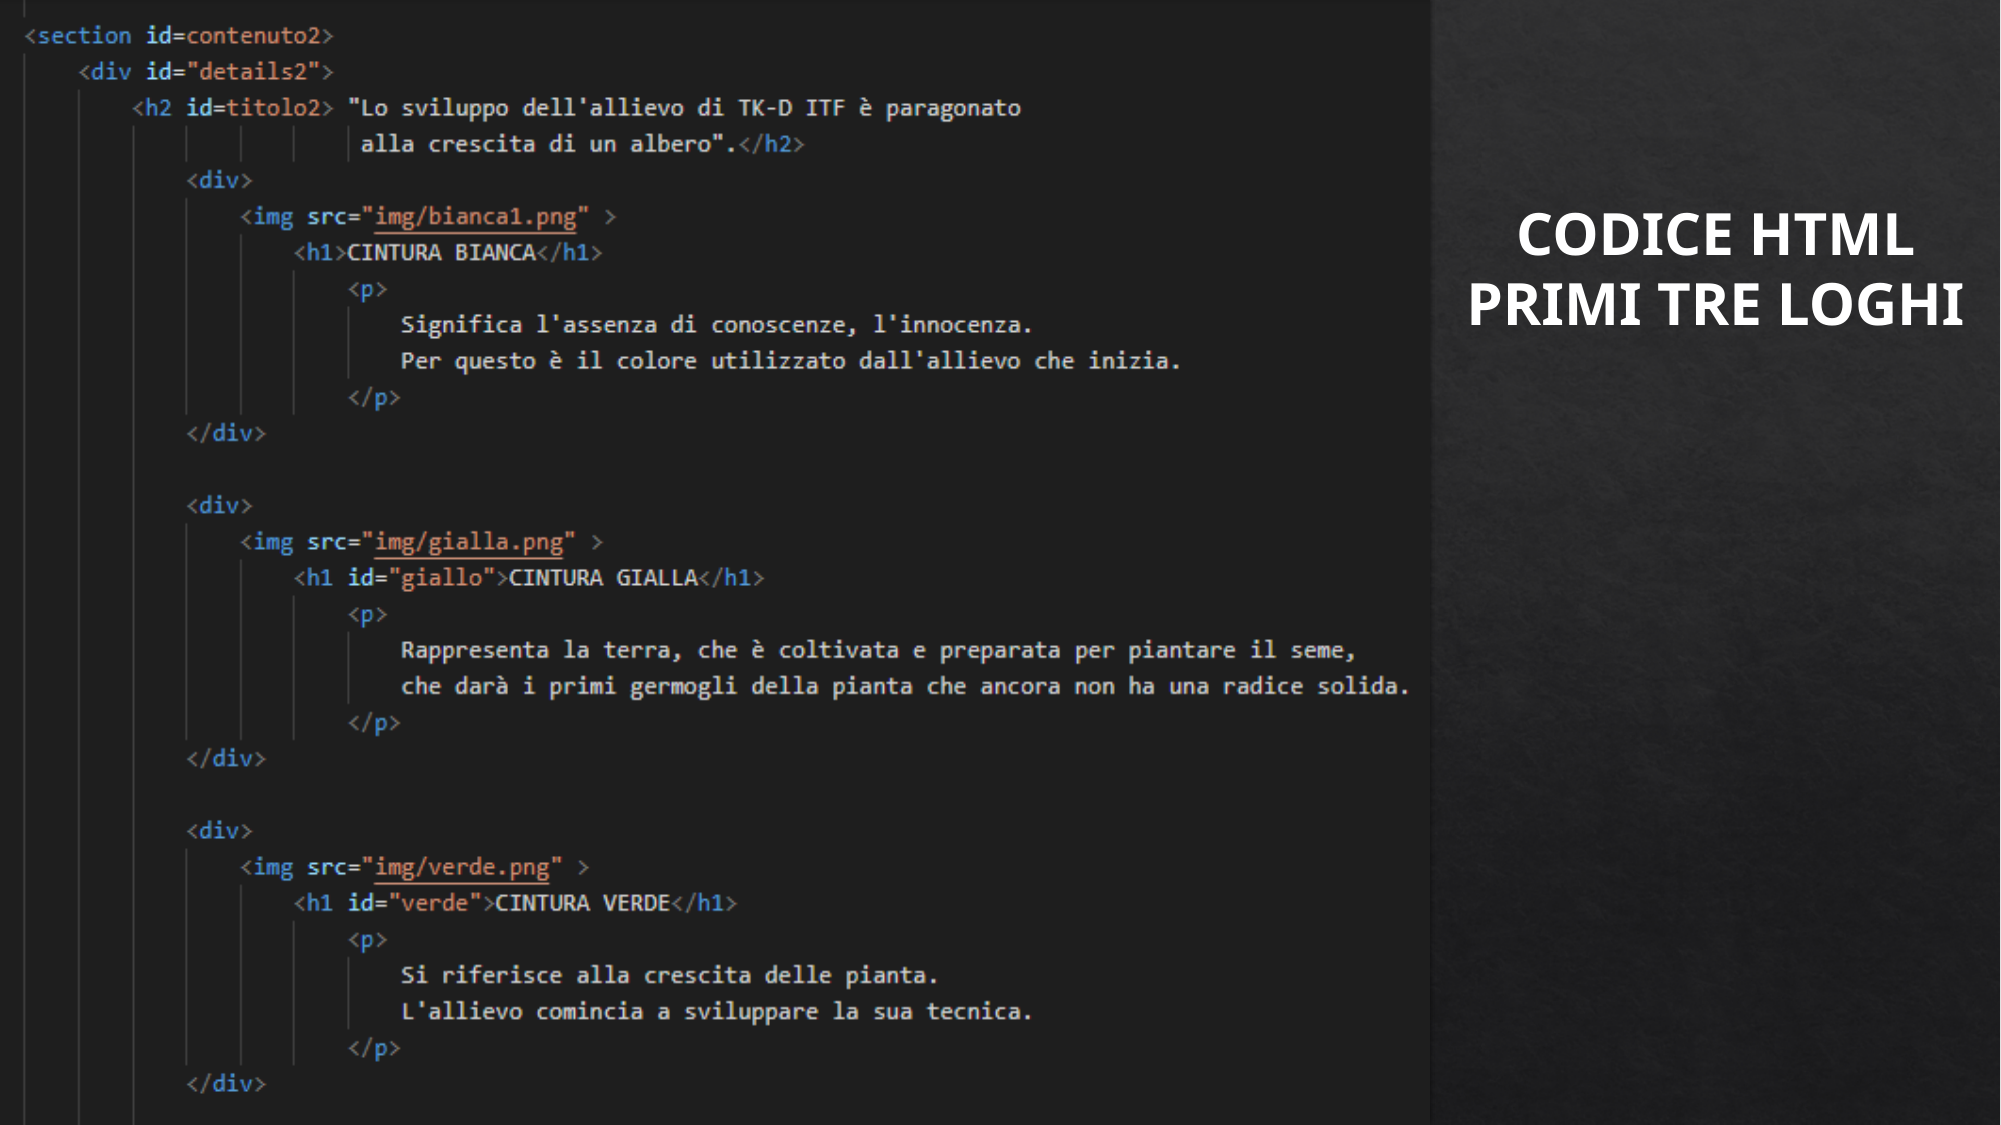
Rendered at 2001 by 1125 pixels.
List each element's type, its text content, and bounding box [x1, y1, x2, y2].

text_box CODICE HTML PRIMI TRE LOGHI [1450, 189, 1981, 345]
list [0, 0, 1430, 1125]
